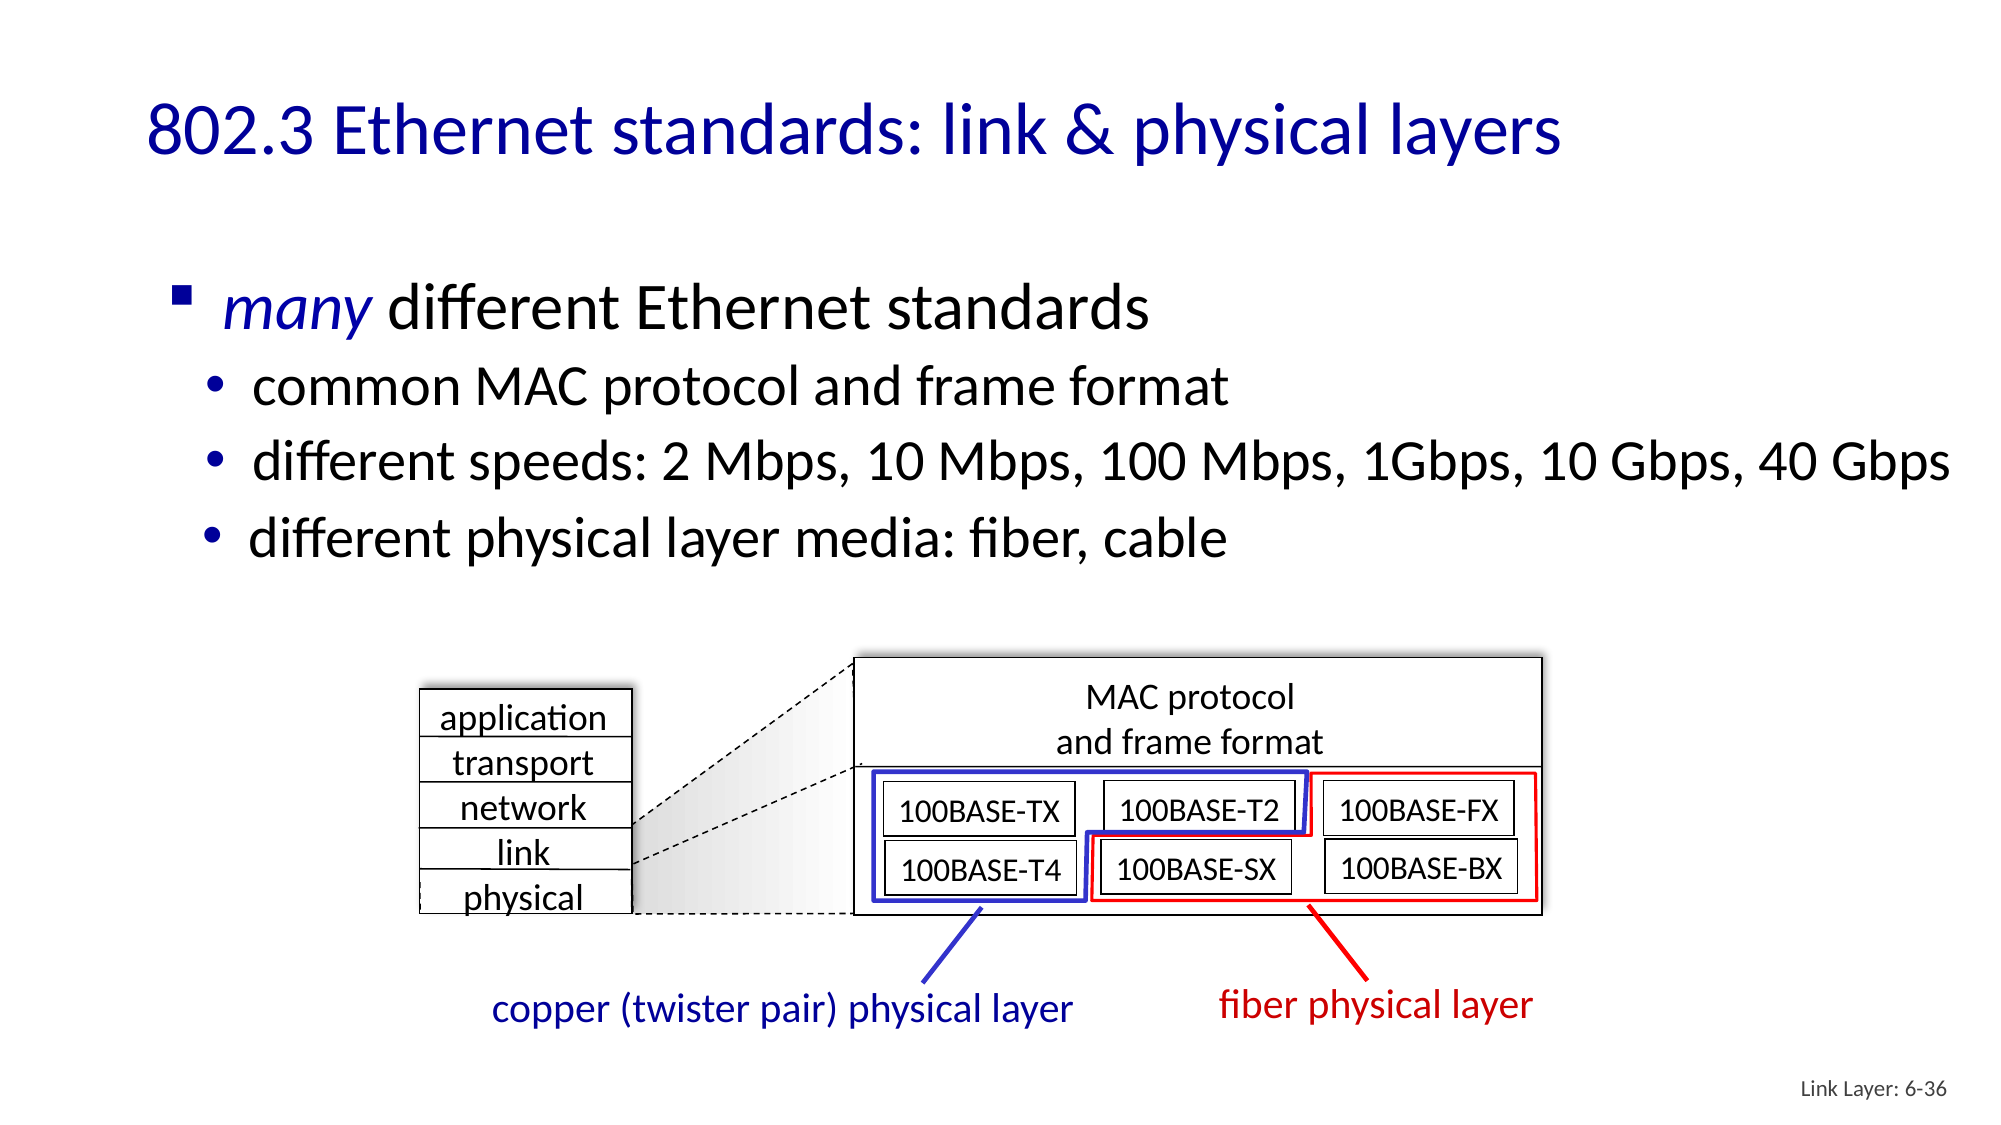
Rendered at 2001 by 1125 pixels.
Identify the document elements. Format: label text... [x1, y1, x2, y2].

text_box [1307, 773, 1551, 1035]
text_box [705, 664, 851, 771]
text_box MAC protocol and frame format [1041, 664, 1340, 770]
text_box [853, 657, 1543, 773]
text_box different physical layer media: fiber, cable [148, 499, 1986, 576]
text_box many different Ethernet standards common MAC protocol and frame format different speeds: 2 Mbps, 10 Mbps, 100 Mbps, 1Gbps, 10 Gbps, 40 Gbps [151, 264, 1989, 526]
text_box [476, 771, 1307, 1039]
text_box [418, 685, 632, 928]
slide_number Link Layer: 6-36 [1512, 1056, 1963, 1117]
title 802.3 Ethernet standards: link & physical layers [131, 57, 1857, 205]
